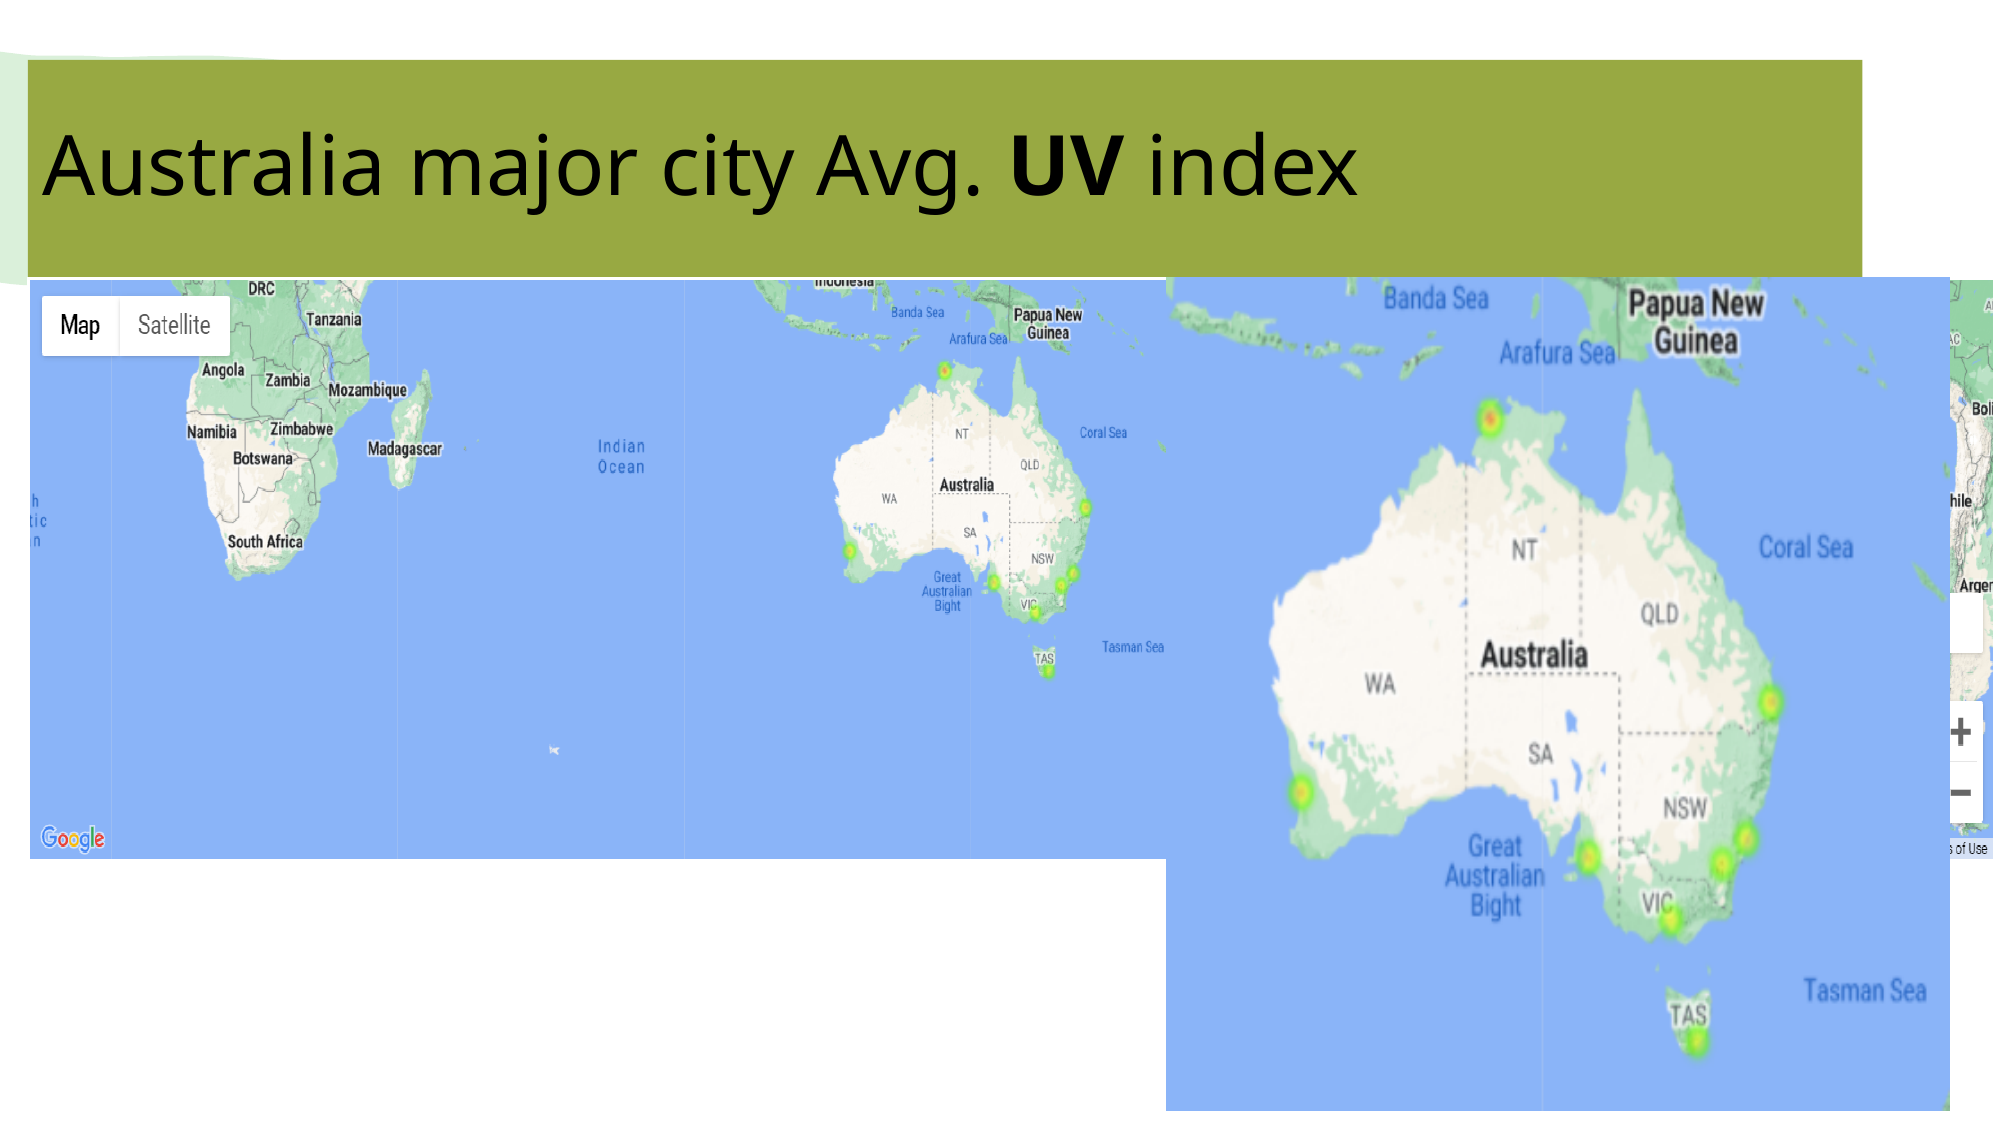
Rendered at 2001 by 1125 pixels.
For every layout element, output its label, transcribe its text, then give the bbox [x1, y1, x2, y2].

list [1950, 277, 1999, 864]
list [27, 277, 1166, 864]
picture [1166, 277, 1950, 1111]
title Australia major city Avg. UV index [27, 59, 1863, 277]
